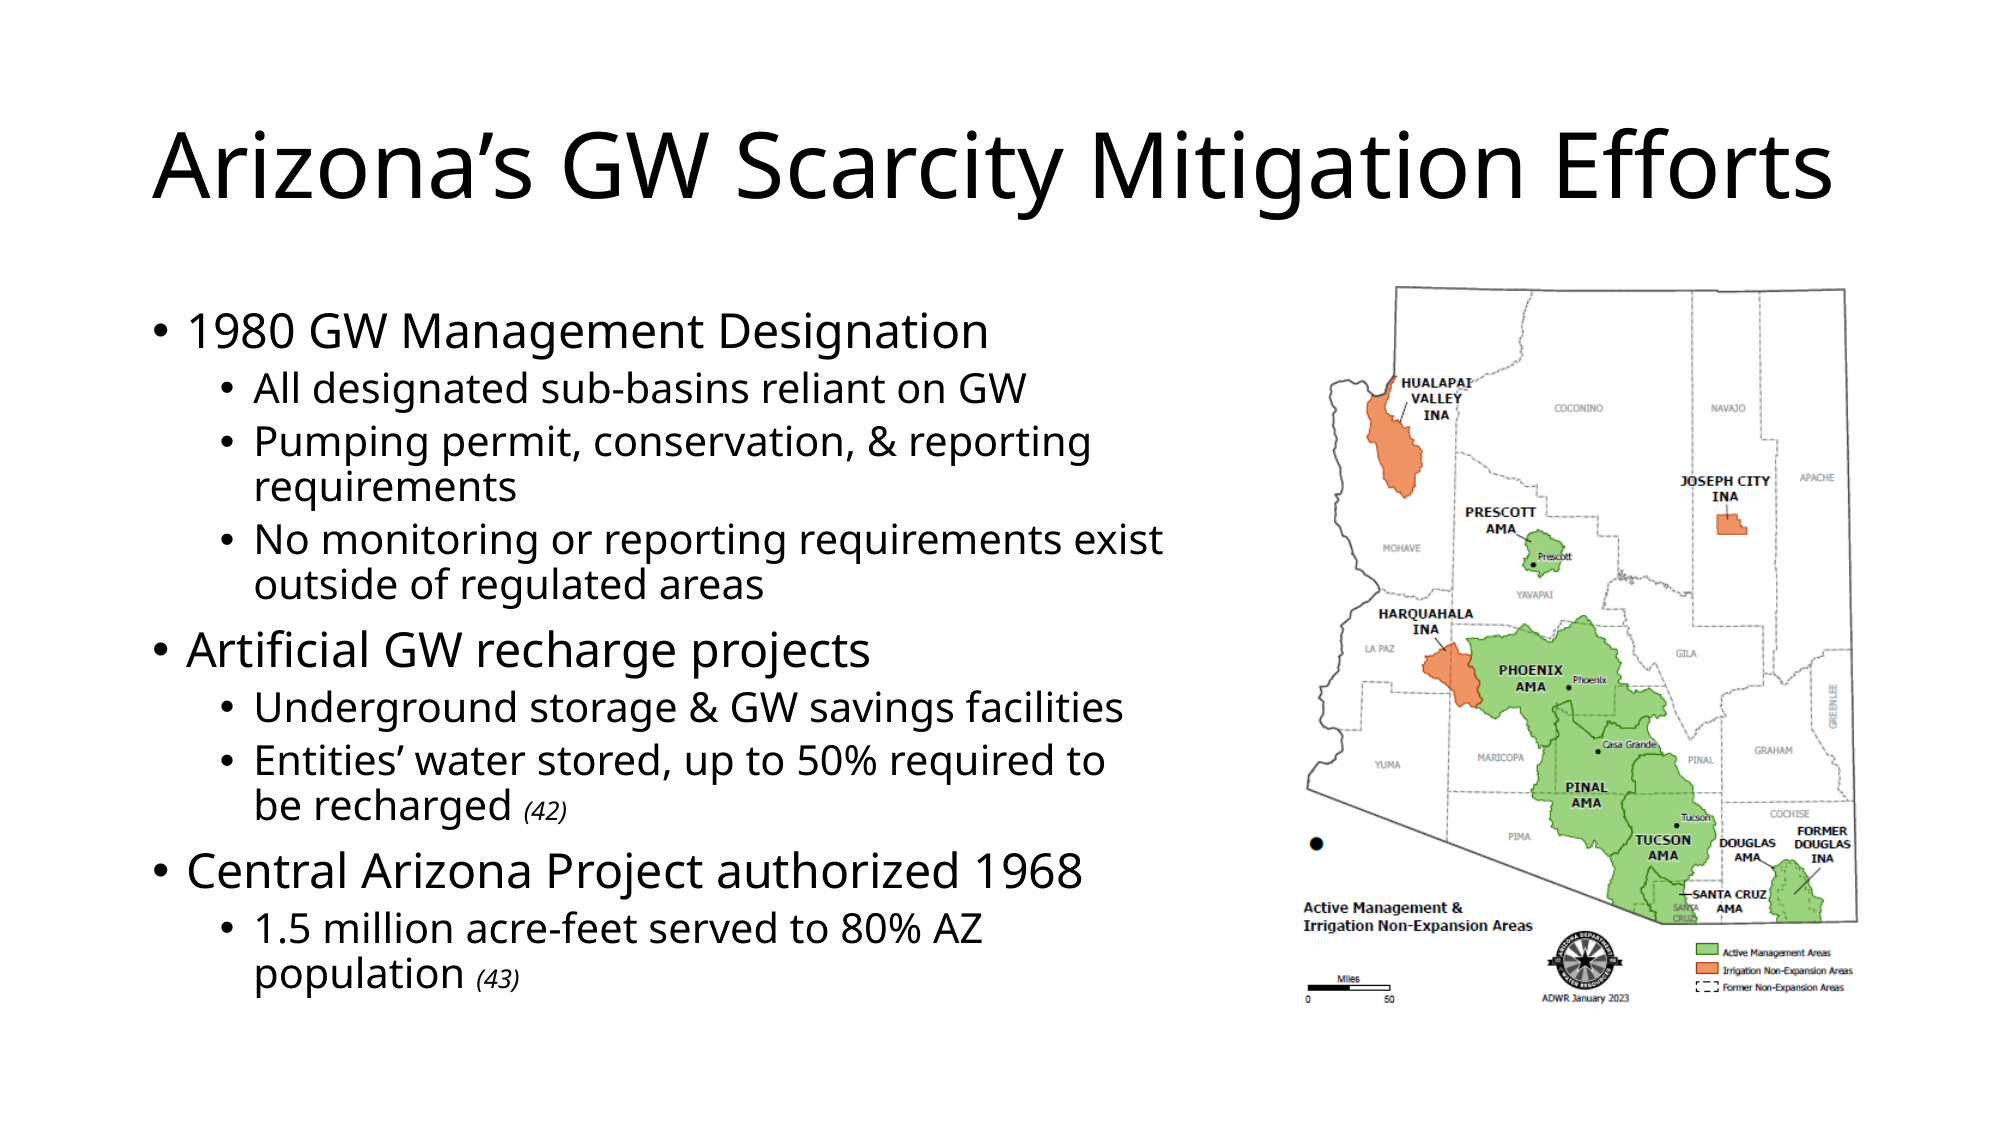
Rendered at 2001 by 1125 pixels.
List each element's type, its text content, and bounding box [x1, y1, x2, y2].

list 1980 GW Management Designation All designated sub-basins reliant on GW Pumping permit, conservation, & reporting requirements No monitoring or reporting requirements exist outside of regulated areas Artificial GW recharge projects Underground storage & GW savings facilities Entities’ water stored, up to 50% required to be recharged (42) Central Arizona Project authorized 1968 1.5 million acre-feet served to 80% AZ population (43) [137, 299, 1182, 1014]
title Arizona’s GW Scarcity Mitigation Efforts [137, 59, 1863, 278]
picture [1300, 276, 1863, 1014]
